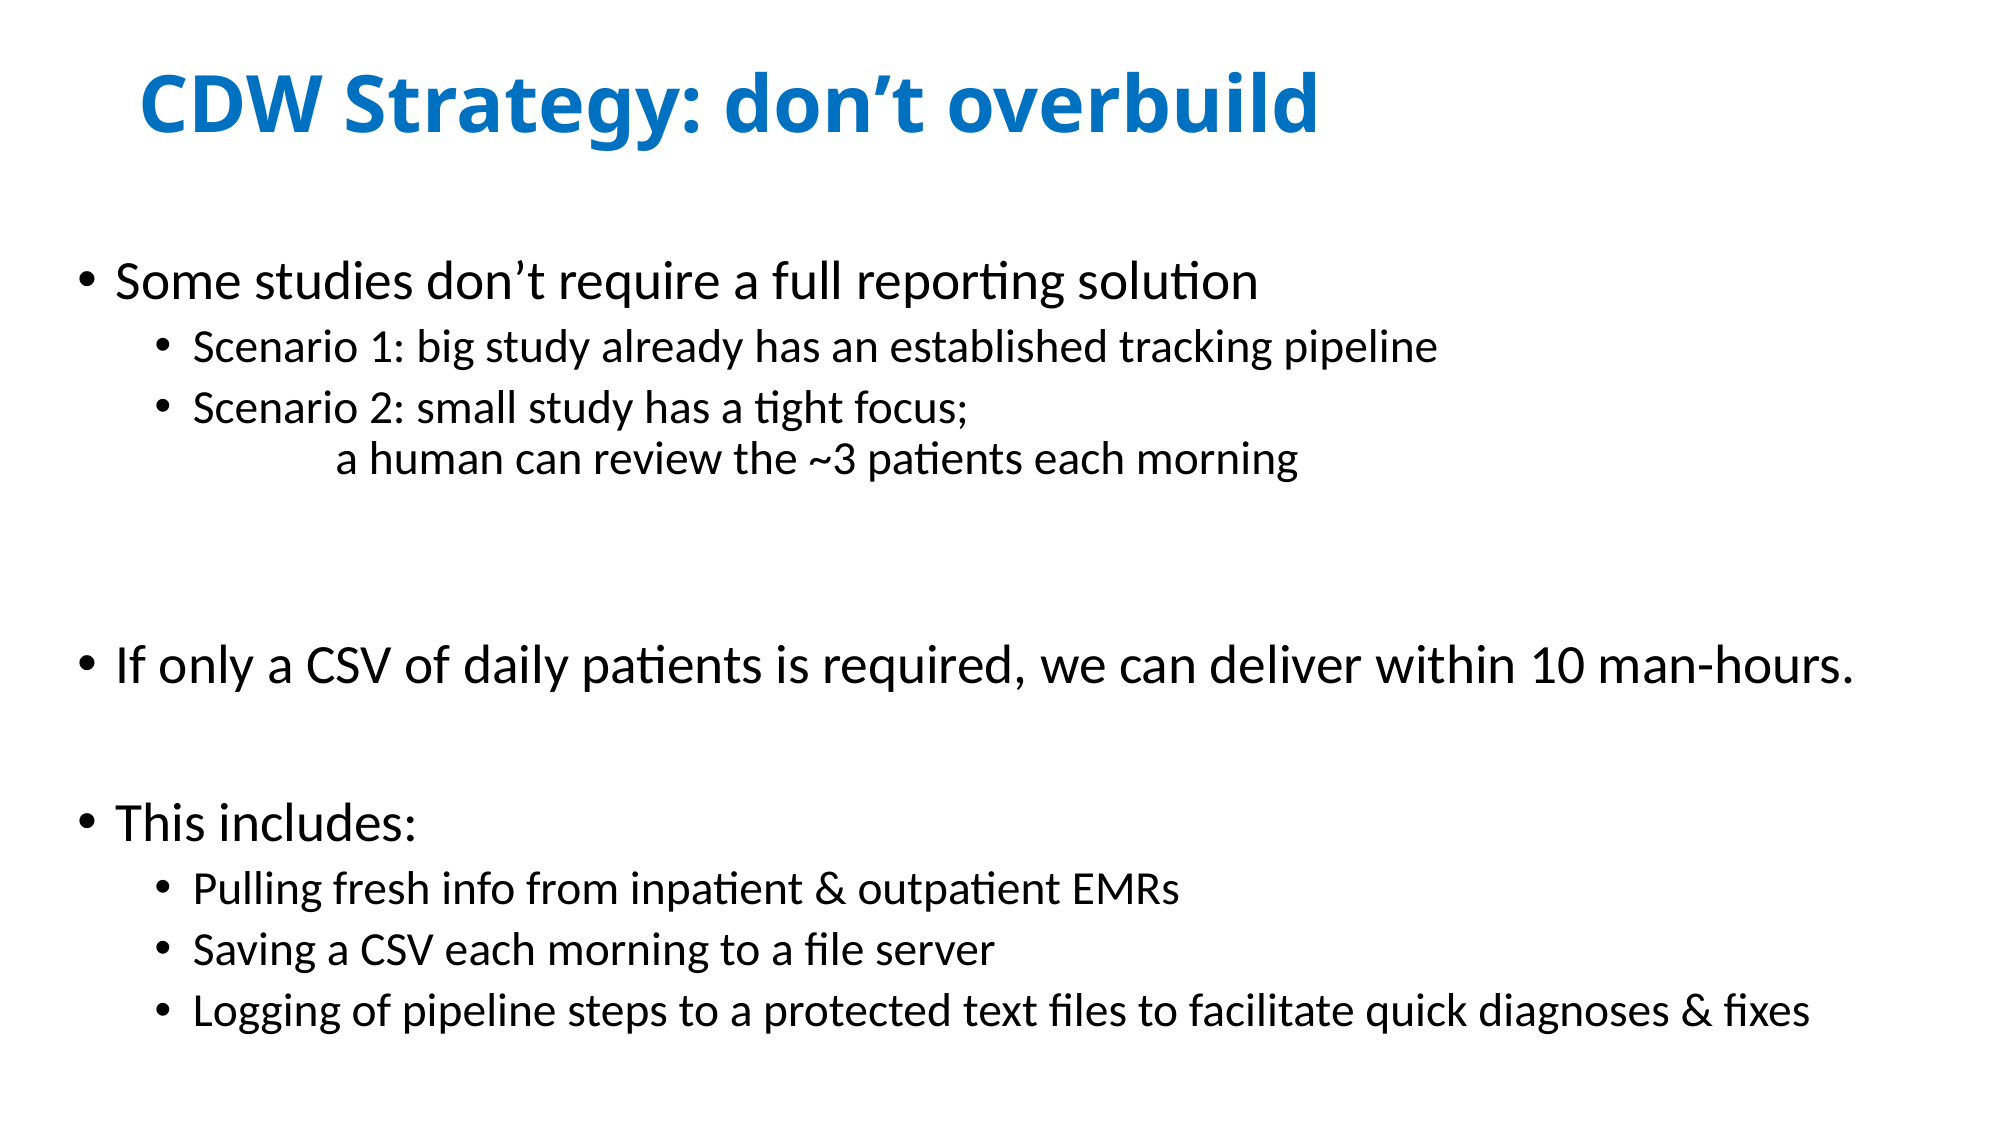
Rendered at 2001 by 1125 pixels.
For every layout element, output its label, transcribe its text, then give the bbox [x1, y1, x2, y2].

title CDW Strategy: don’t overbuild [123, 30, 1849, 182]
list Some studies don’t require a full reporting solution Scenario 1: big study already has an established tracking pipeline Scenario 2: small study has a tight focus; a human can review the ~3 patients each morning If only a CSV of daily patients is required, we can deliver within 10 man-hours. This includes: Pulling fresh info from inpatient & outpatient EMRs Saving a CSV each morning to a file server Logging of pipeline steps to a protected text files to facilitate quick diagnoses & fixes [62, 244, 1935, 1059]
